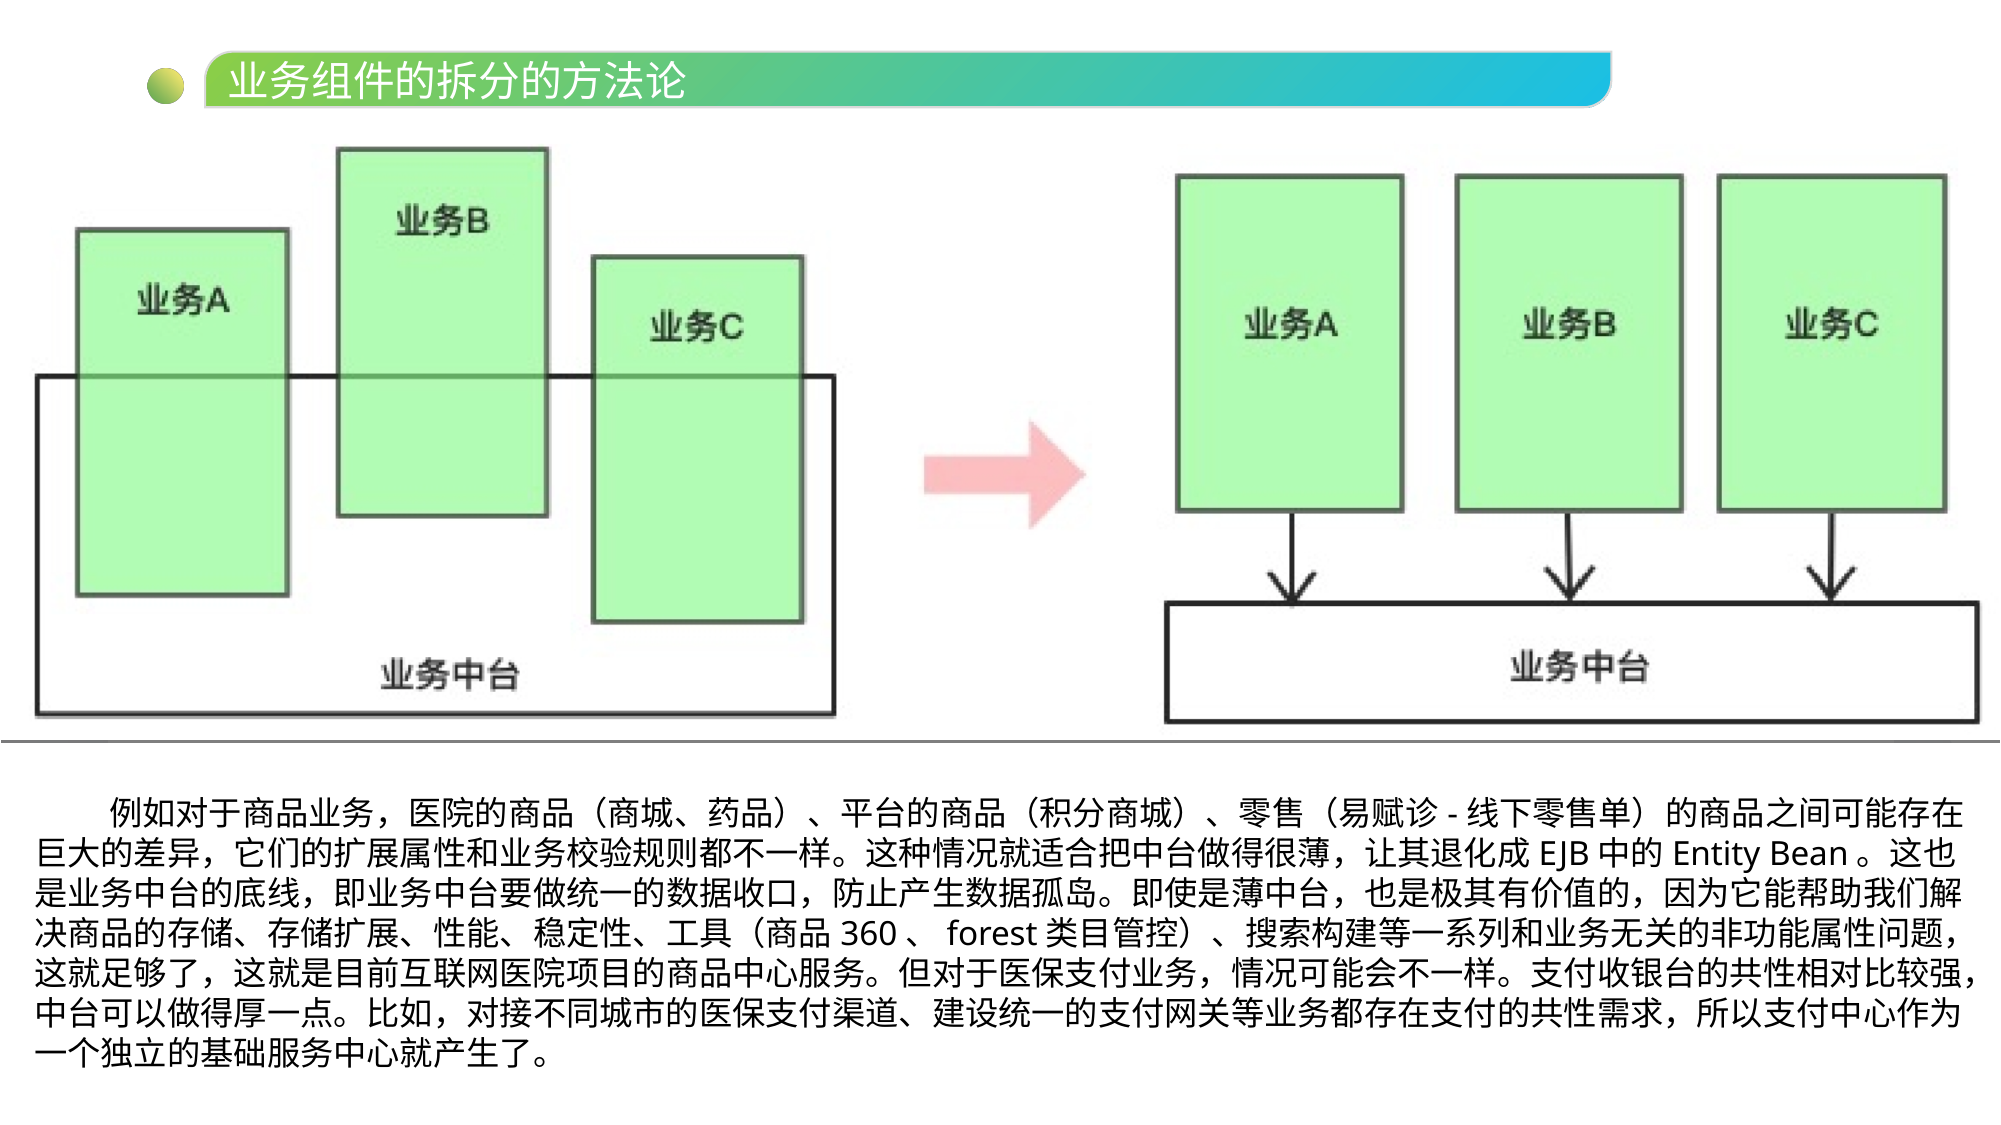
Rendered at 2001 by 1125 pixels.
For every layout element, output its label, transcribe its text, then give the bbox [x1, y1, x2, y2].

text_box 例如对于商品业务，医院的商品（商城、药品）、平台的商品（积分商城）、零售（易赋诊-线下零售单）的商品之间可能存在巨大的差异，它们的扩展属性和业务校验规则都不一样。这种情况就适合把中台做得很薄，让其退化成EJB中的Entity Bean。这也是业务中台的底线，即业务中台要做统一的数据收口，防止产生数据孤岛。即使是薄中台，也是极其有价值的，因为它能帮助我们解决商品的存储、存储扩展、性能、稳定性、工具（商品360、forest类目管控）、搜索构建等一系列和业务无关的非功能属性问题，这就足够了，这就是目前互联网医院项目的商品中心服务。但对于医保支付业务，情况可能会不一样。支付收银台的共性相对比较强，中台可以做得厚一点。比如，对接不同城市的医保支付渠道、建设统一的支付网关等业务都存在支付的共性需求，所以支付中心作为一个独立的基础服务中心就产生了。 [19, 784, 1984, 1093]
picture [147, 68, 184, 104]
picture [1, 121, 2000, 743]
text_box 业务组件的拆分的方法论 [204, 50, 1613, 109]
